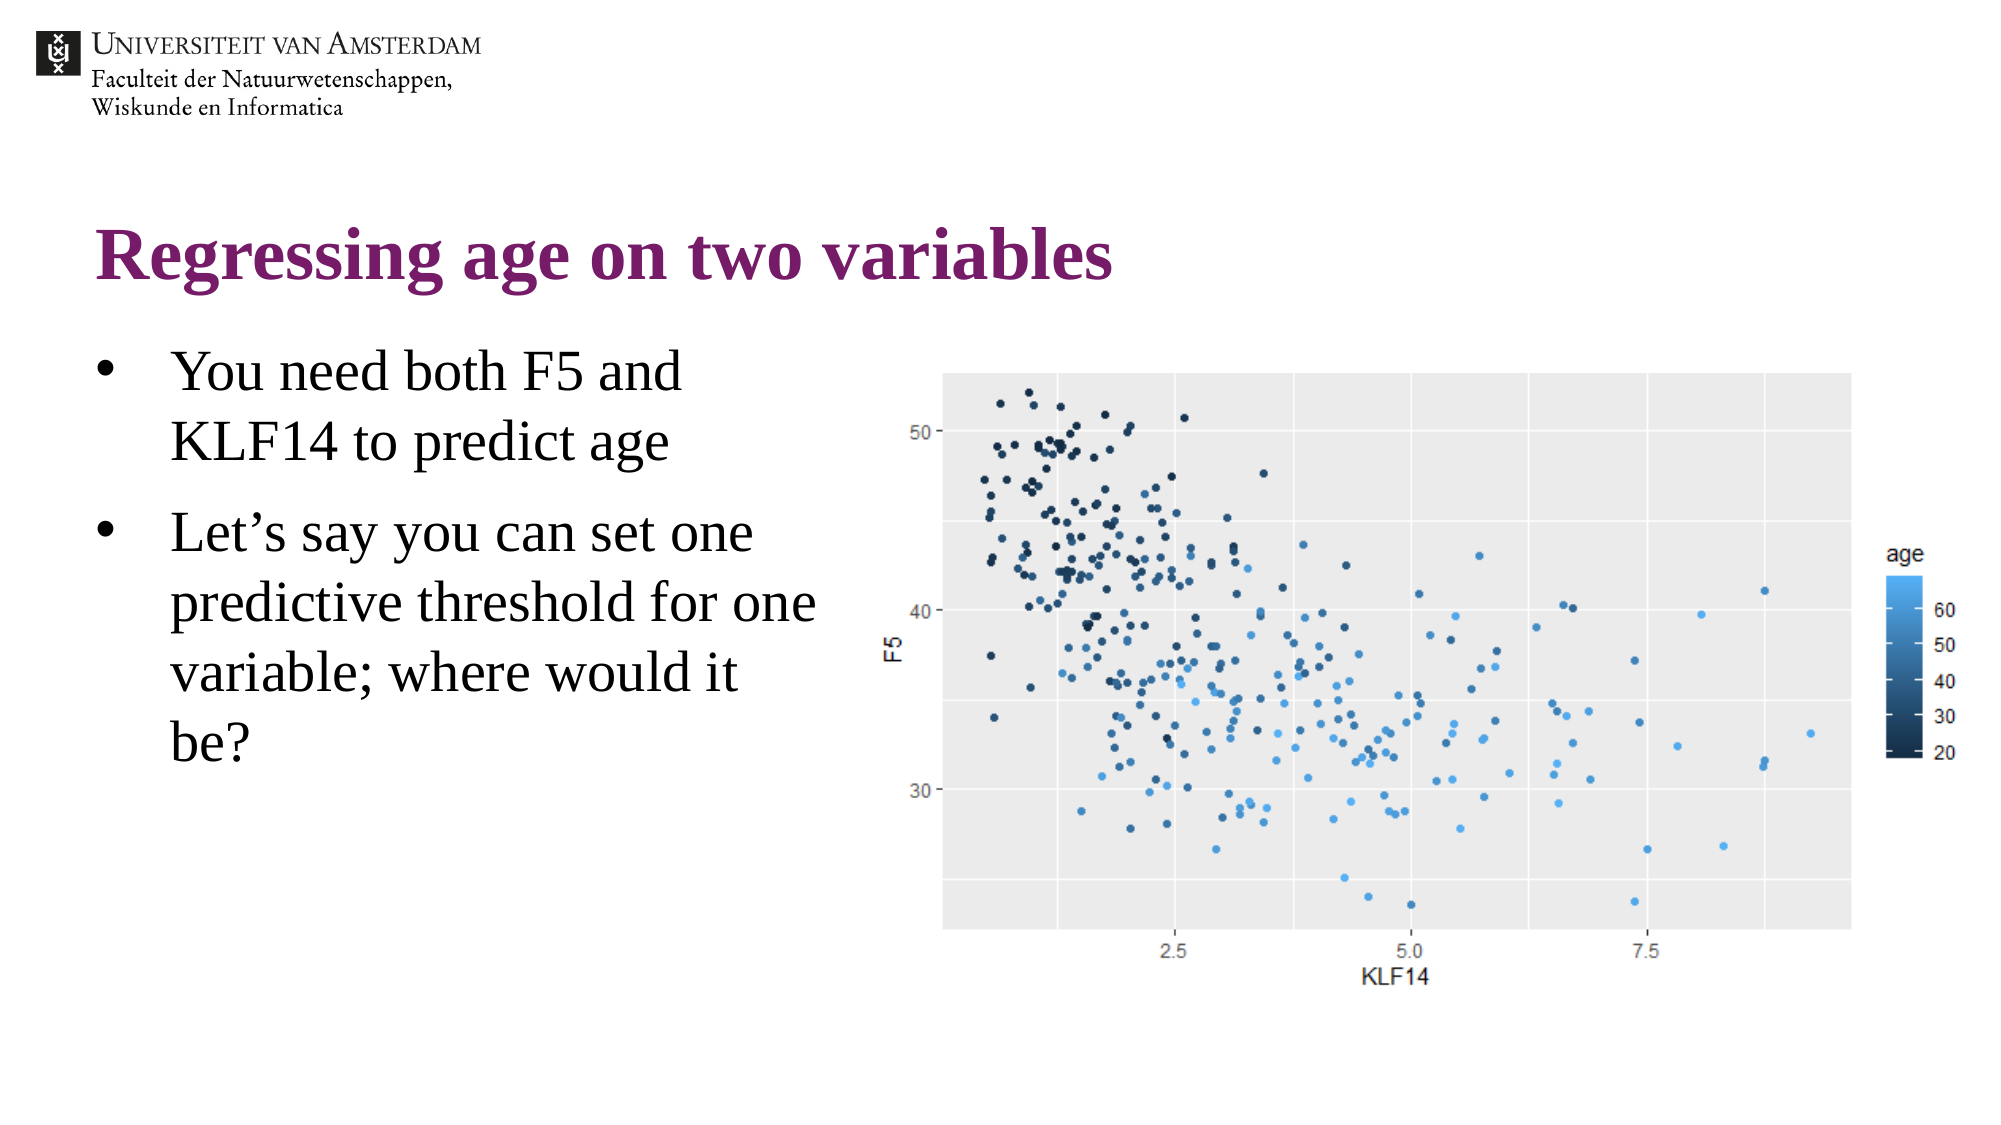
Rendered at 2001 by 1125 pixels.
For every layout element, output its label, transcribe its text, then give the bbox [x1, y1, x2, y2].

title Regressing age on two variables [80, 148, 1911, 303]
picture [36, 31, 481, 121]
list You need both F5 and KLF14 to predict age Let’s say you can set one predictive threshold for one variable; where would it be? [80, 324, 847, 1083]
picture [870, 373, 1980, 1001]
